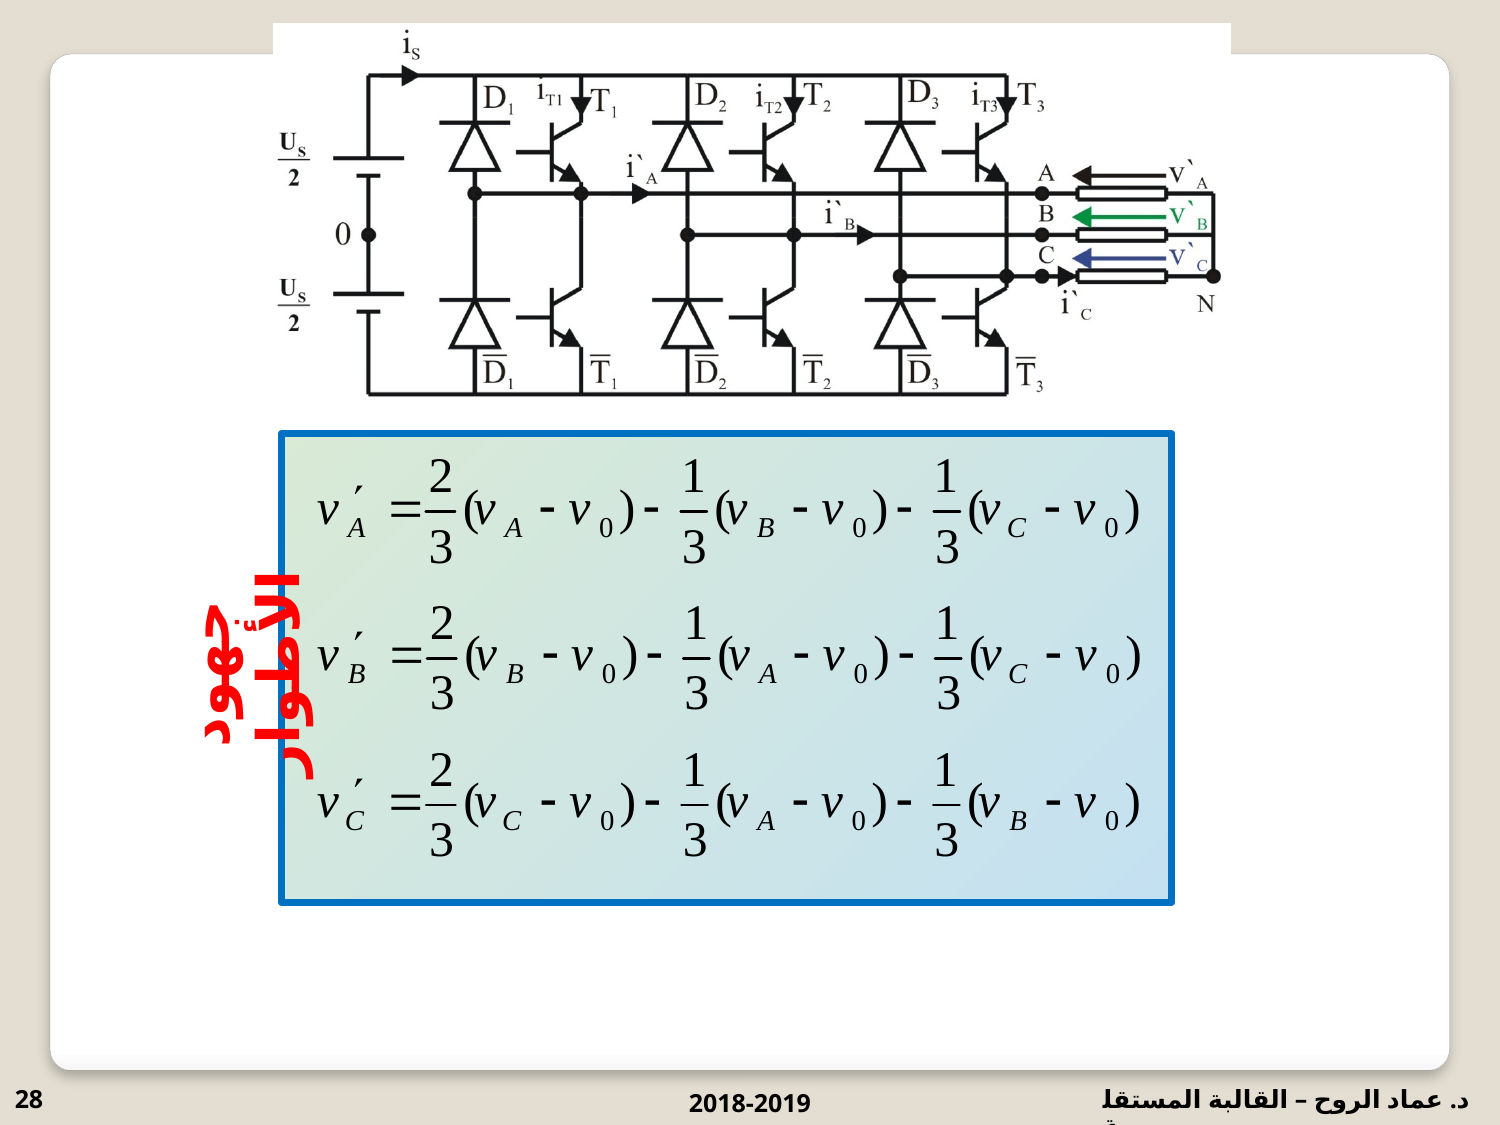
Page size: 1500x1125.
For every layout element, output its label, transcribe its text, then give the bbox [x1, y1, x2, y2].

text_box [278, 430, 1175, 906]
text_box جهود الأطوار [163, 503, 319, 844]
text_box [316, 738, 1151, 868]
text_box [316, 445, 1151, 575]
footer د. عماد الروح – القالبة المستقلة [1089, 1065, 1500, 1125]
slide_number 2018-2019 [562, 1065, 938, 1125]
slide_number 28 [0, 1065, 106, 1125]
picture [273, 23, 1231, 407]
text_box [316, 591, 1151, 721]
